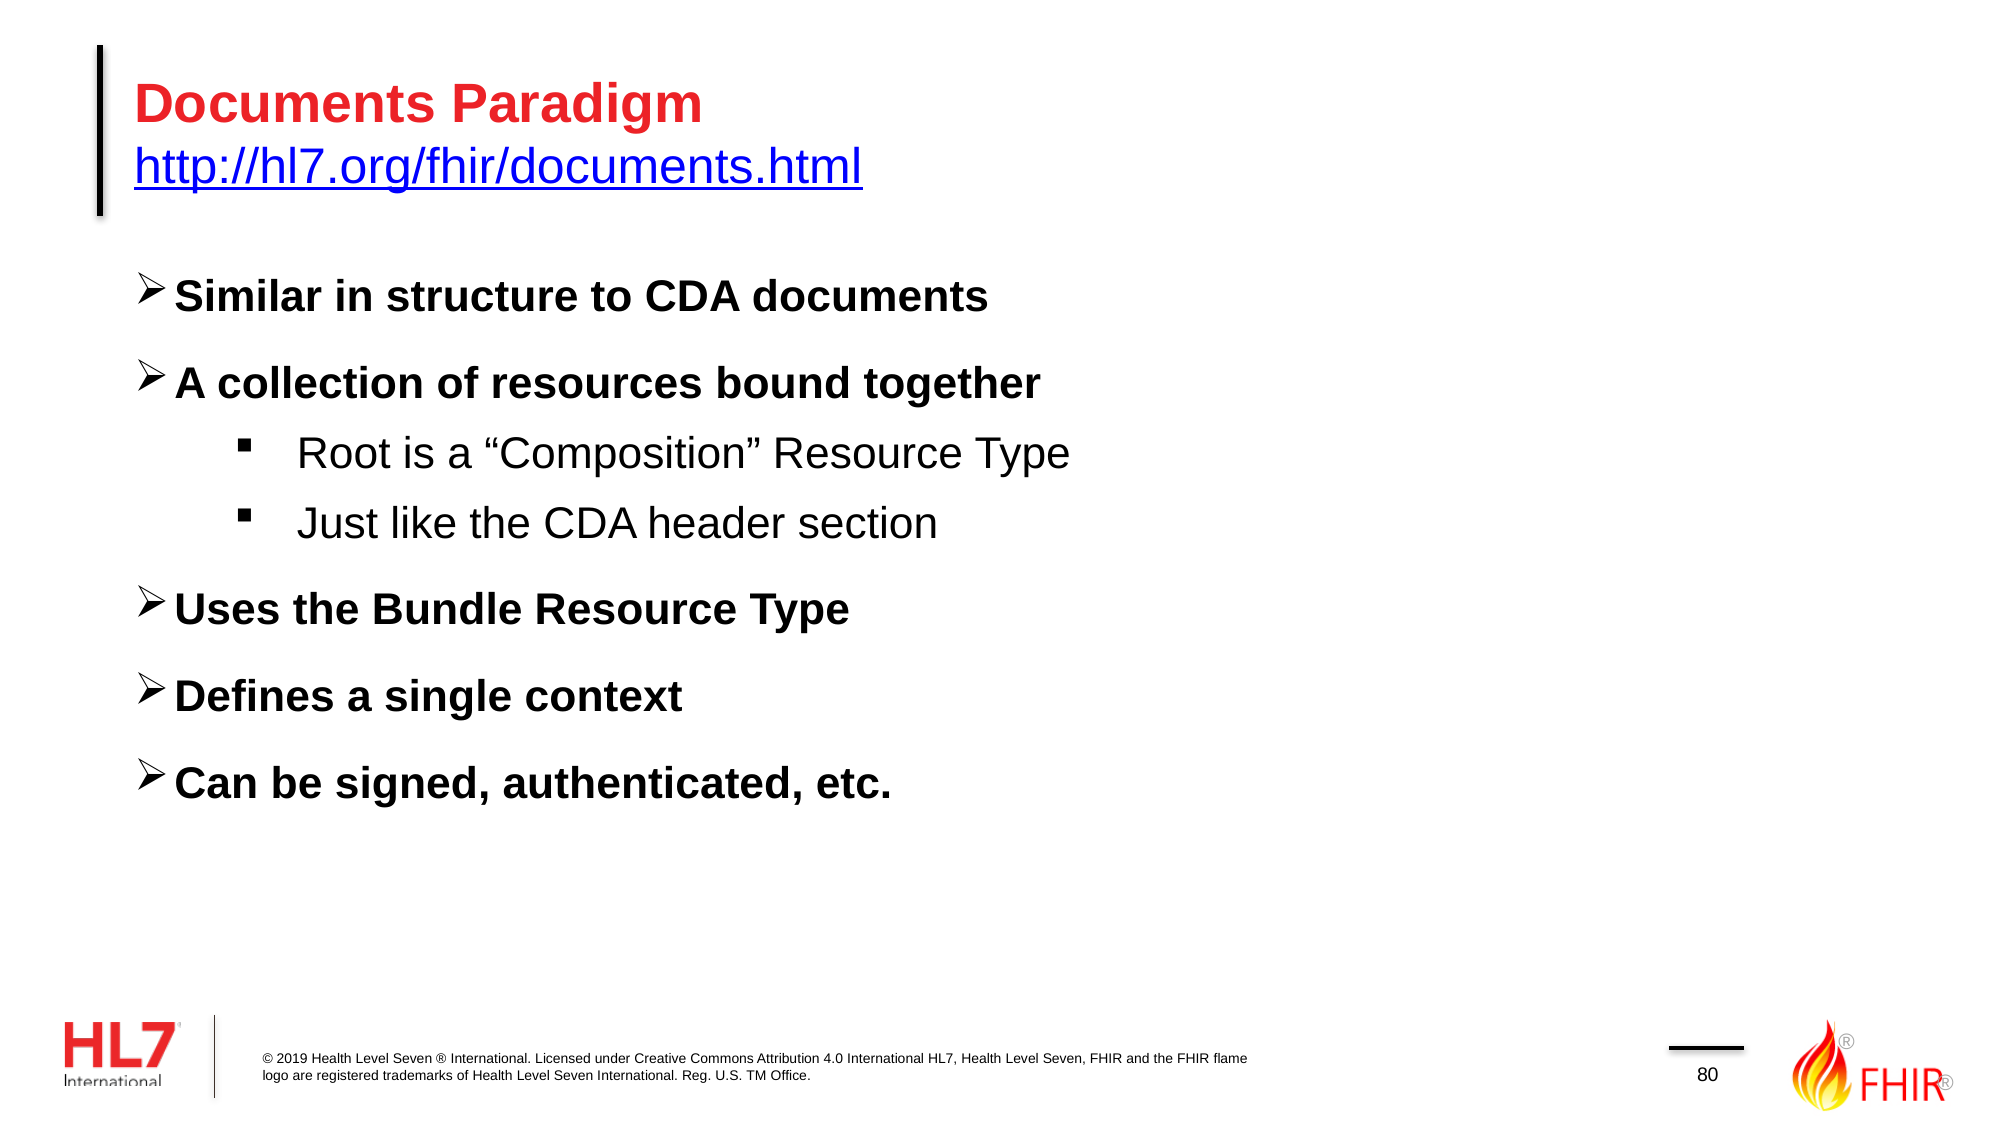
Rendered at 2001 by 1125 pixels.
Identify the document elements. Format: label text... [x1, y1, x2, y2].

picture [1785, 1014, 1951, 1116]
slide_number 80 [1678, 1048, 1738, 1086]
title Documents Paradigm http://hl7.org/fhir/documents.html [134, 45, 1935, 217]
list Similar in structure to CDA documents A collection of resources bound together Root is a “Composition” Resource Type Just like the CDA header section Uses the Bundle Resource Type Defines a single context Can be signed, authenticated, etc. [134, 267, 1738, 766]
footer © 2019 Health Level Seven ® International. Licensed under Creative Commons Attribution 4.0 International HL7, Health Level Seven, FHIR and the FHIR flame logo are registered trademarks of Health Level Seven International. Reg. U.S. TM Office. [262, 1048, 1254, 1083]
